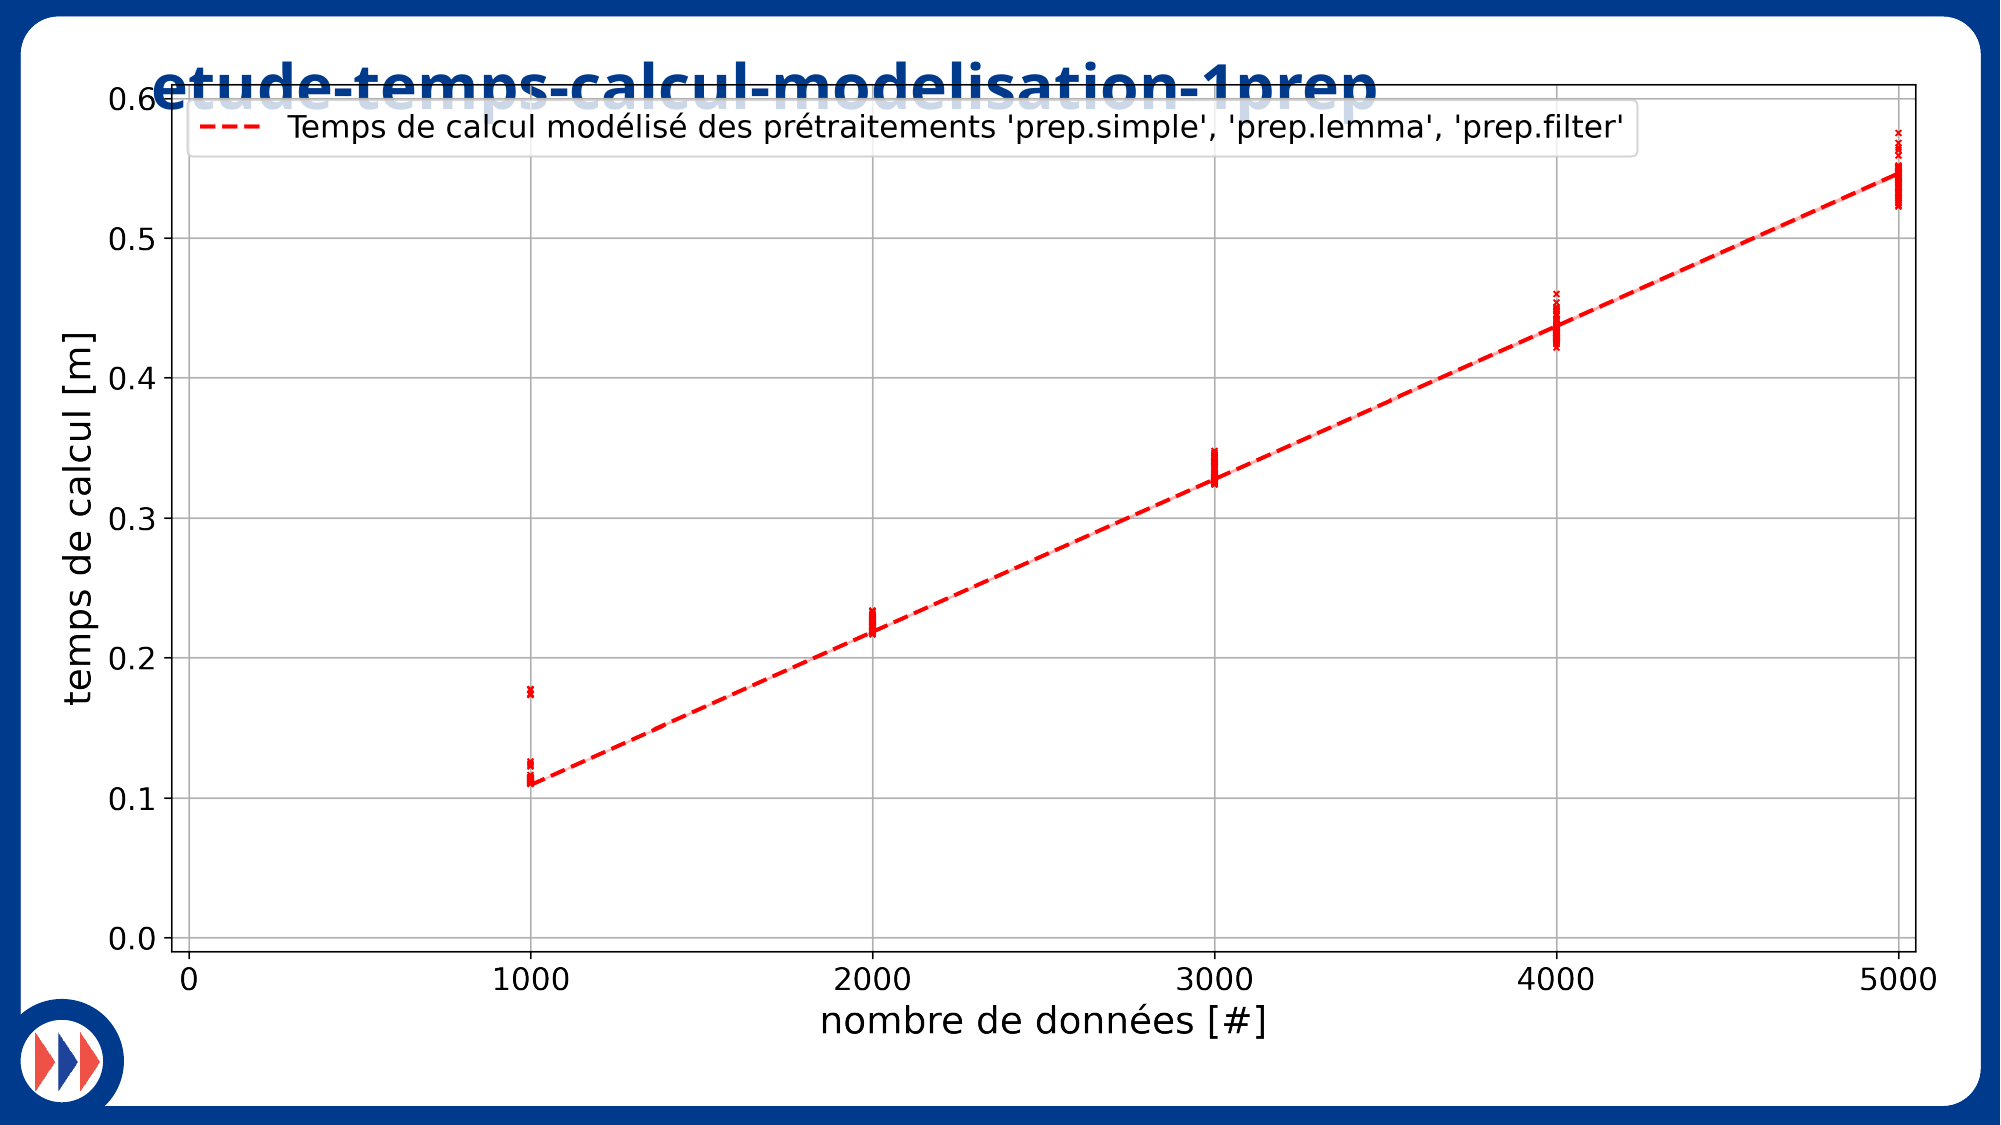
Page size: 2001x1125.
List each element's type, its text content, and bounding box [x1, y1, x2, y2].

title etude-temps-calcul-modelisation-1prep [137, 48, 1945, 69]
picture [35, 69, 1953, 1091]
